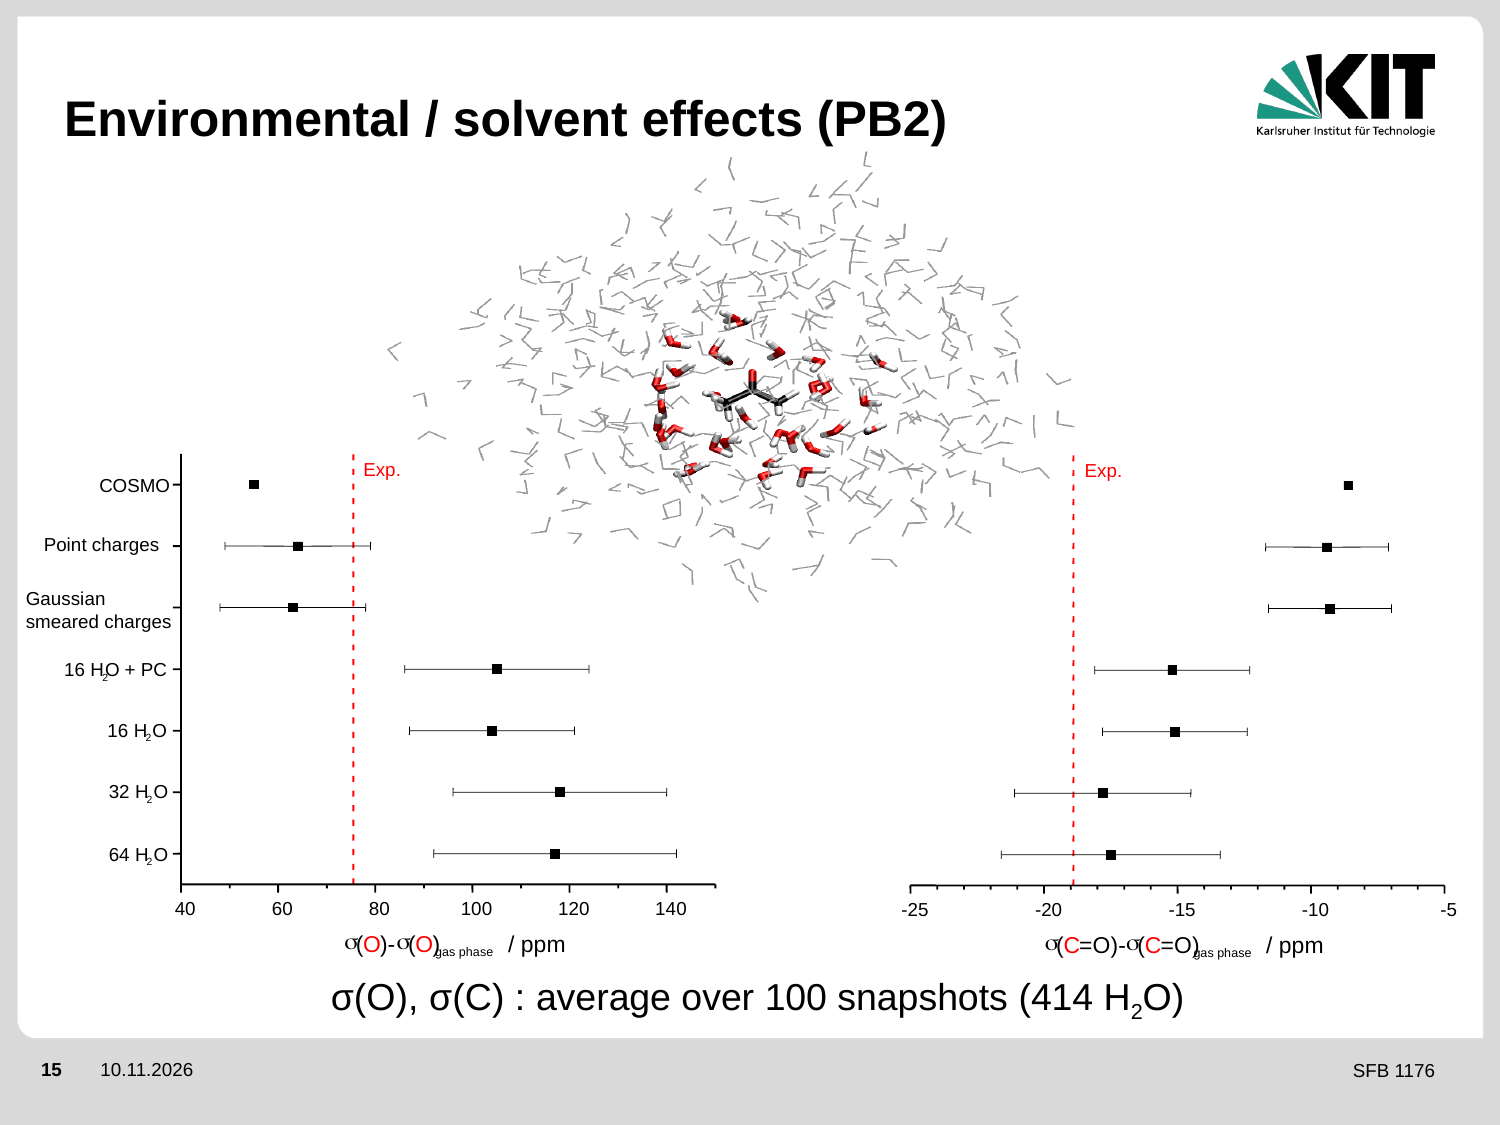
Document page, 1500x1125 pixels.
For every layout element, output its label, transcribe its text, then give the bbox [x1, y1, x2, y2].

text_box ( [408, 929, 415, 957]
text_box Exp. [1085, 458, 1123, 482]
text_box [1322, 542, 1332, 552]
text_box =O)- [1079, 930, 1127, 958]
text_box C [1063, 930, 1079, 958]
text_box gas phase [435, 944, 494, 960]
text_box O [152, 718, 168, 742]
title Environmental / solvent effects (PB2) [64, 54, 1420, 147]
text_box 40 [174, 896, 196, 920]
text_box s [1044, 927, 1059, 956]
text_box O [153, 779, 169, 803]
text_box 60 [271, 896, 294, 920]
text_box 120 [558, 896, 590, 920]
text_box ( [1137, 930, 1144, 958]
text_box O [363, 929, 380, 957]
text_box σ(O), σ(C) : average over 100 snapshots (414 H2O) [315, 985, 1200, 1032]
text_box O [153, 842, 169, 865]
text_box [249, 480, 259, 489]
text_box s [344, 926, 359, 955]
text_box ( [355, 929, 363, 957]
text_box 100 [460, 896, 493, 920]
text_box [288, 603, 298, 612]
text_box [492, 664, 502, 674]
text_box [1106, 850, 1116, 860]
text_box 2 [145, 731, 152, 745]
text_box gas phase [1193, 945, 1252, 961]
text_box [1170, 727, 1180, 737]
text_box / ppm [1259, 930, 1325, 958]
text_box 2 [102, 671, 109, 684]
text_box C [1144, 930, 1160, 958]
text_box 16 H [64, 658, 105, 681]
text_box [770, 385, 1500, 986]
text_box [1098, 788, 1107, 798]
text_box 140 [655, 896, 687, 920]
text_box 16 H [107, 718, 148, 742]
text_box -15 [1168, 897, 1196, 921]
text_box / ppm [501, 929, 566, 957]
text_box [1343, 481, 1353, 490]
text_box COSMO [99, 473, 171, 497]
text_box 80 [368, 896, 391, 920]
text_box [1325, 604, 1334, 613]
text_box 64 H [108, 842, 149, 865]
text_box s [1126, 927, 1141, 956]
text_box [41, 384, 770, 985]
text_box -5 [1440, 897, 1458, 921]
text_box [1167, 665, 1177, 675]
text_box -10 [1301, 897, 1330, 921]
text_box O + PC [105, 658, 168, 681]
text_box s [396, 926, 411, 955]
text_box ( [1056, 930, 1063, 958]
text_box )- [380, 929, 396, 957]
text_box Exp. [363, 457, 378, 480]
text_box [487, 726, 497, 736]
text_box -25 [901, 897, 929, 921]
text_box O [415, 929, 432, 957]
text_box [550, 849, 560, 859]
text_box 2 [146, 792, 153, 806]
text_box Gaussian smeared charges [25, 587, 172, 633]
text_box -20 [1034, 897, 1063, 921]
picture [0, 0, 1500, 1125]
text_box =O) [1160, 930, 1201, 958]
text_box Point charges [43, 532, 160, 556]
text_box ) [432, 929, 441, 957]
text_box [293, 541, 302, 551]
text_box [555, 787, 565, 797]
text_box 2 [146, 855, 153, 868]
text_box 32 H [108, 779, 149, 803]
